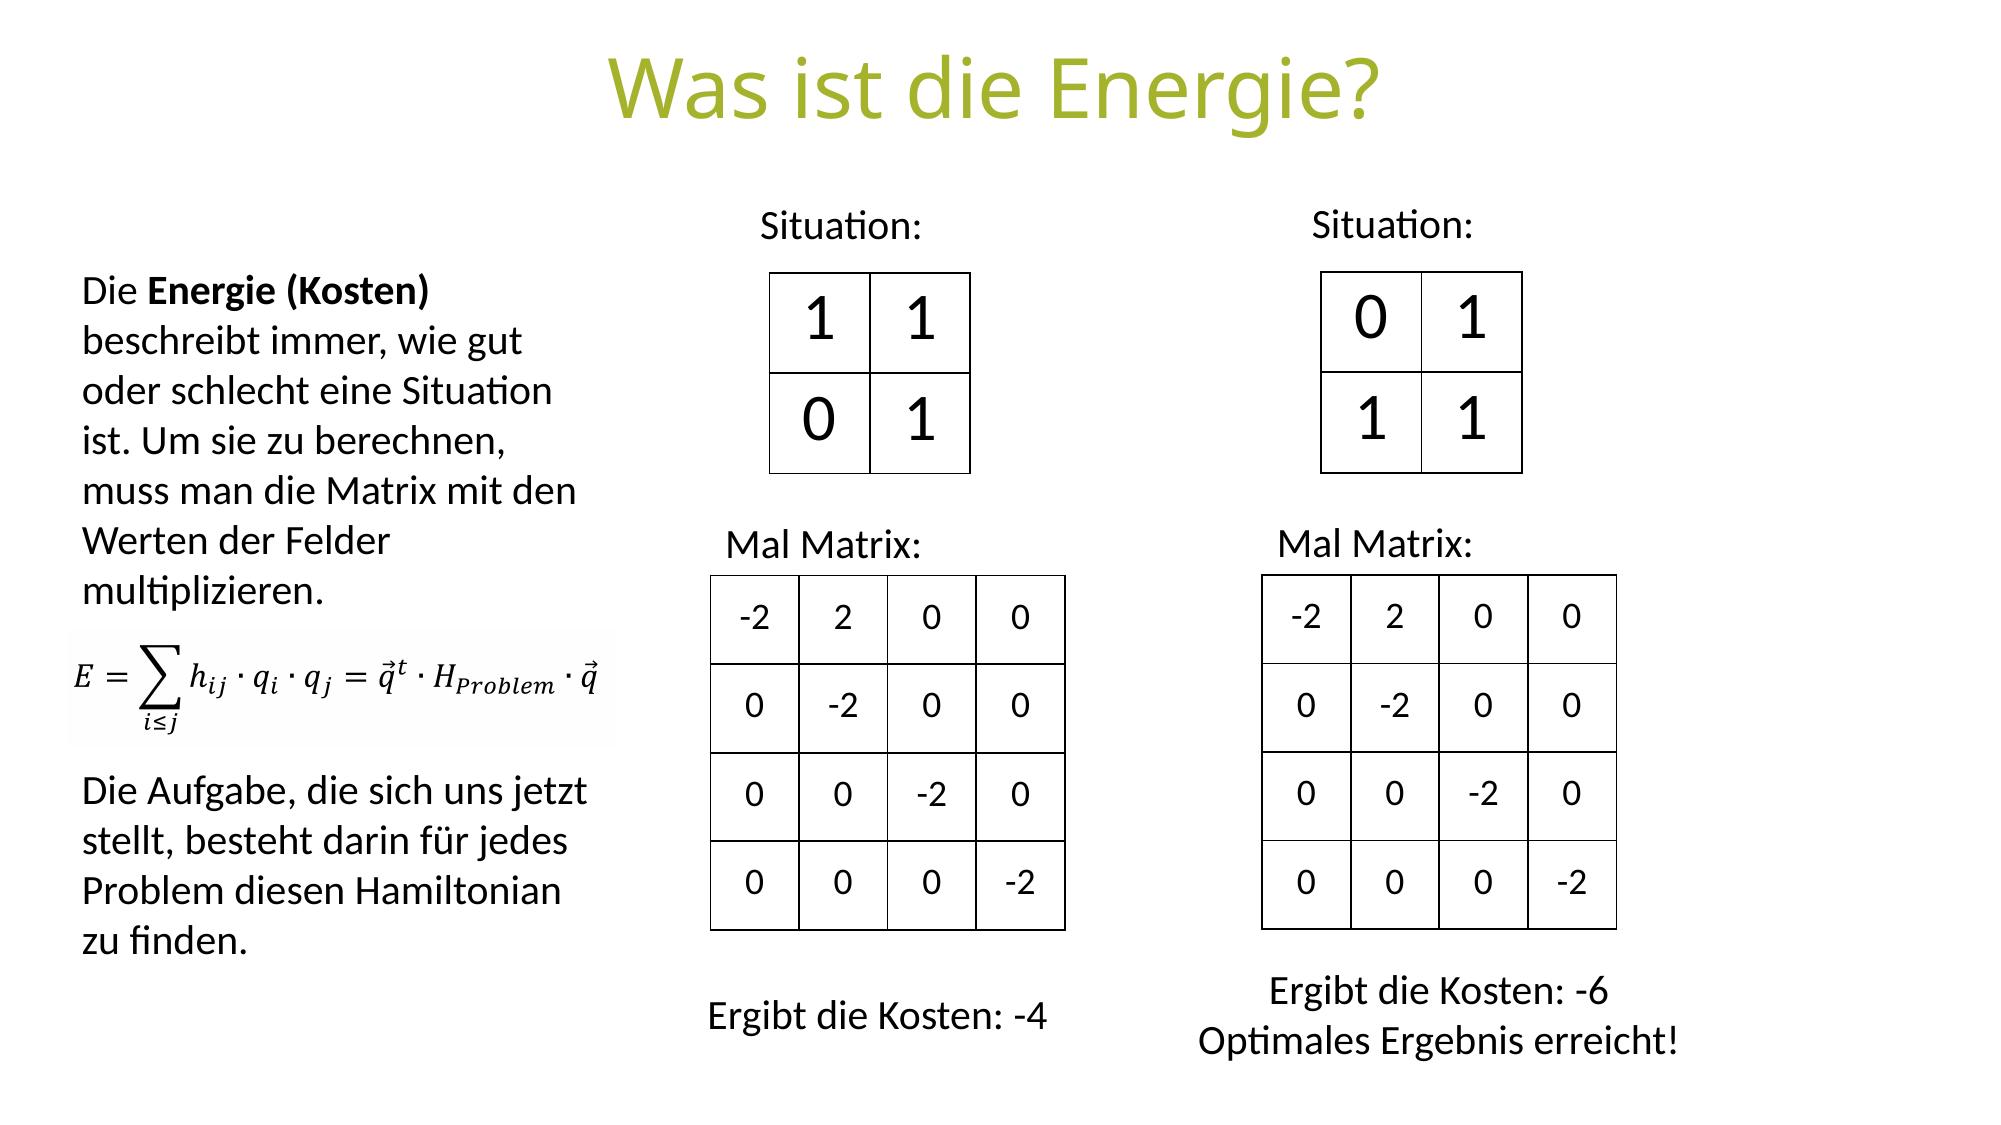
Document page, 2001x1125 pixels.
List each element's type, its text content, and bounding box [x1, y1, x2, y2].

table_cell -2 [888, 754, 975, 840]
text_box Ergibt die Kosten: -6 Optimales Ergebnis erreicht! [1178, 955, 1700, 1071]
text_box Situation: [745, 190, 1030, 256]
text_box Ergibt die Kosten: -4 [692, 980, 1083, 1046]
table_cell 1 [1422, 373, 1521, 472]
table_cell 0 [1263, 841, 1350, 928]
table_cell 0 [888, 665, 975, 752]
table_cell 1 [871, 374, 969, 473]
text_box Die Energie (Kosten) beschreibt immer, wie gut oder schlecht eine Situation ist. Um sie zu berechnen, muss man die Matrix mit den Werten der Felder multiplizieren. Die Aufgabe, die sich uns jetzt stellt, besteht darin für jedes Problem diesen Hamiltonian zu finden. [67, 255, 617, 629]
table_header 2 [800, 576, 887, 663]
table_header 2 [1352, 576, 1438, 663]
text_box Die Energie (Kosten) beschreibt immer, wie gut oder schlecht eine Situation ist. Um sie zu berechnen, muss man die Matrix mit den Werten der Felder multiplizieren. Die Aufgabe, die sich uns jetzt stellt, besteht darin für jedes Problem diesen Hamiltonian zu finden. [67, 747, 617, 971]
table_cell 0 [770, 374, 869, 473]
table_header 0 [888, 576, 975, 663]
table_cell 0 [800, 842, 887, 929]
table_header -2 [711, 576, 798, 663]
table_cell 0 [1263, 753, 1350, 840]
text_box Was ist die Energie? [69, 39, 1920, 155]
table_cell -2 [1352, 664, 1438, 751]
table_cell 0 [977, 665, 1064, 752]
text_box Mal Matrix: [1262, 508, 1547, 574]
table_cell 0 [977, 754, 1064, 840]
table_header -2 [1263, 576, 1350, 663]
table_cell -2 [1529, 841, 1616, 928]
text_box Situation: [1297, 189, 1582, 255]
table_cell 0 [711, 754, 798, 840]
table_header 1 [1422, 273, 1521, 371]
table_cell 0 [1440, 664, 1527, 751]
table_cell 0 [800, 754, 887, 840]
table_cell 0 [1352, 841, 1438, 928]
table_header 0 [1529, 576, 1616, 663]
table_cell 0 [1352, 753, 1438, 840]
table_cell 0 [1529, 753, 1616, 840]
table_cell -2 [1440, 753, 1527, 840]
table_cell -2 [800, 665, 887, 752]
table_header 0 [977, 576, 1064, 663]
table_cell 0 [711, 665, 798, 752]
table_header 1 [770, 274, 869, 372]
table_cell 1 [1322, 373, 1421, 472]
table_cell 0 [888, 842, 975, 929]
table_header 0 [1440, 576, 1527, 663]
text_box Mal Matrix: [710, 509, 995, 574]
table_cell 0 [711, 842, 798, 929]
table_cell 0 [1440, 841, 1527, 928]
table_header 0 [1322, 273, 1421, 371]
table_header 1 [871, 274, 969, 372]
table_cell 0 [1263, 664, 1350, 751]
table_cell -2 [977, 842, 1064, 929]
picture [66, 629, 617, 747]
table_cell 0 [1529, 664, 1616, 751]
